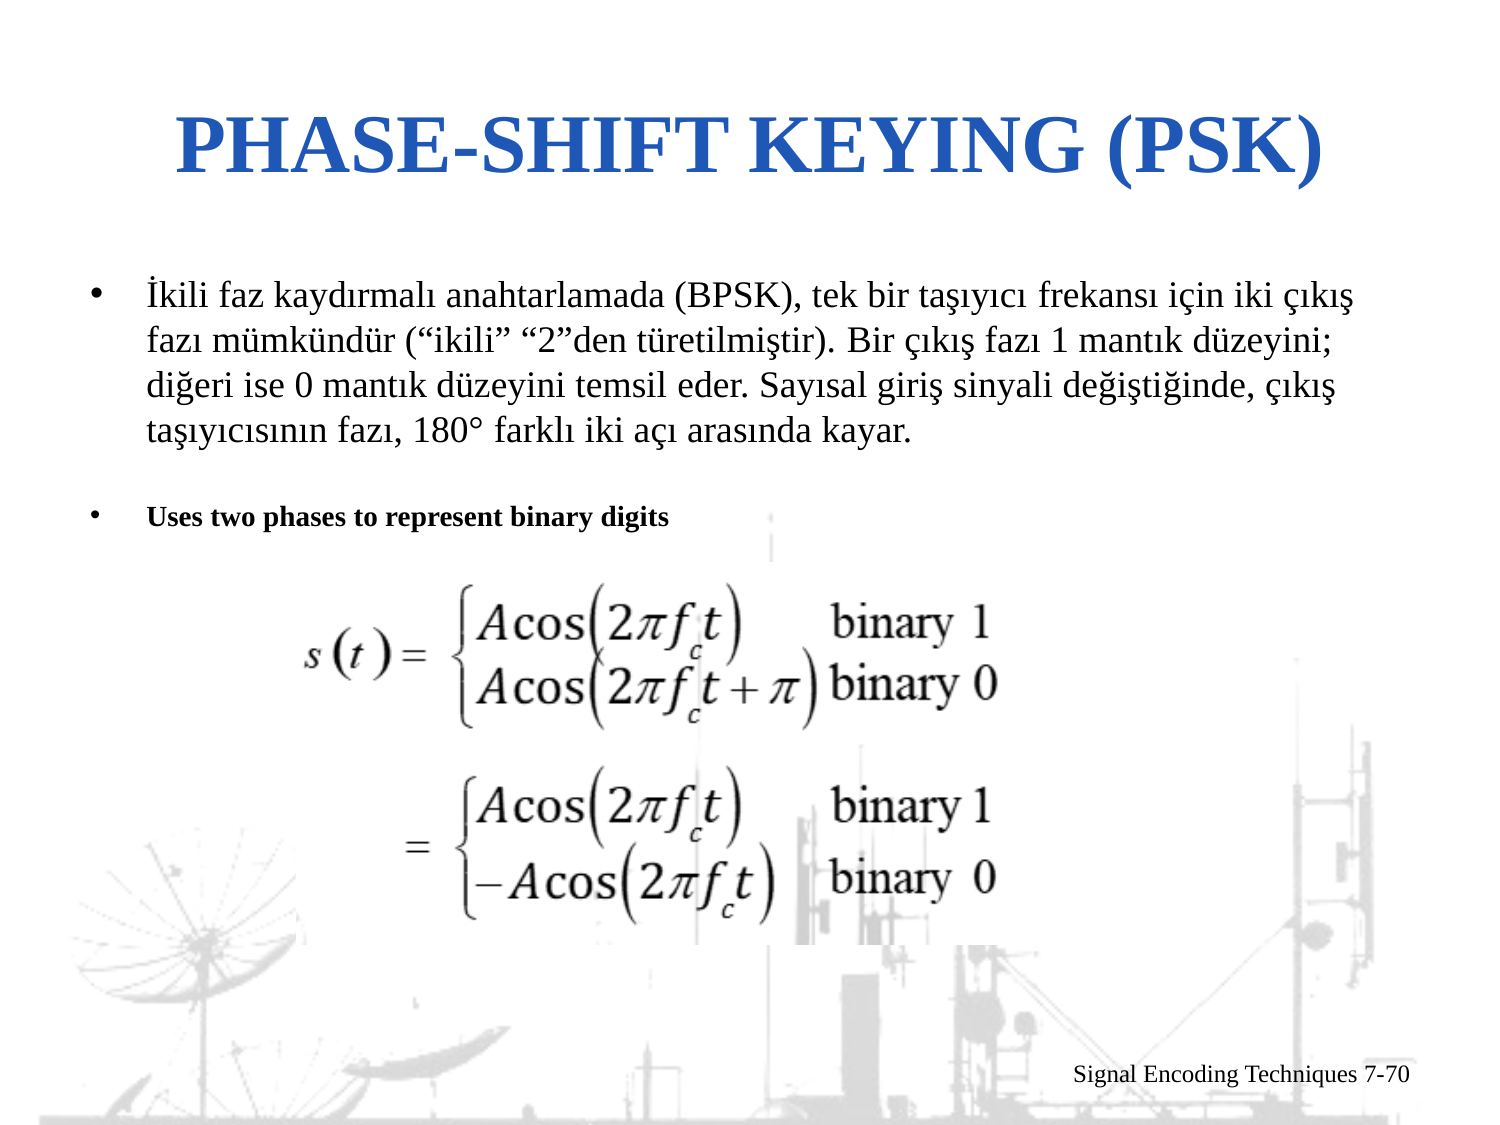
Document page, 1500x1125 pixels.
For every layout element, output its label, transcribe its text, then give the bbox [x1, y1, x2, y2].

slide_number Signal Encoding Techniques 7-70 [893, 1042, 1425, 1103]
list İkili faz kaydırmalı anahtarlamada (BPSK), tek bir taşıyıcı frekansı için iki çıkış fazı mümkündür (“ikili” “2”den türetilmiştir). Bir çıkış fazı 1 mantık düzeyini; diğeri ise 0 mantık düzeyini temsil eder. Sayısal giriş sinyali değiştiğinde, çıkış taşıyıcısının fazı, 180° farklı iki açı arasında kayar. Uses two phases to represent binary digits [75, 262, 1425, 1005]
title Phase-Shift Keying (PSK) [75, 45, 1425, 233]
picture [296, 562, 1059, 945]
